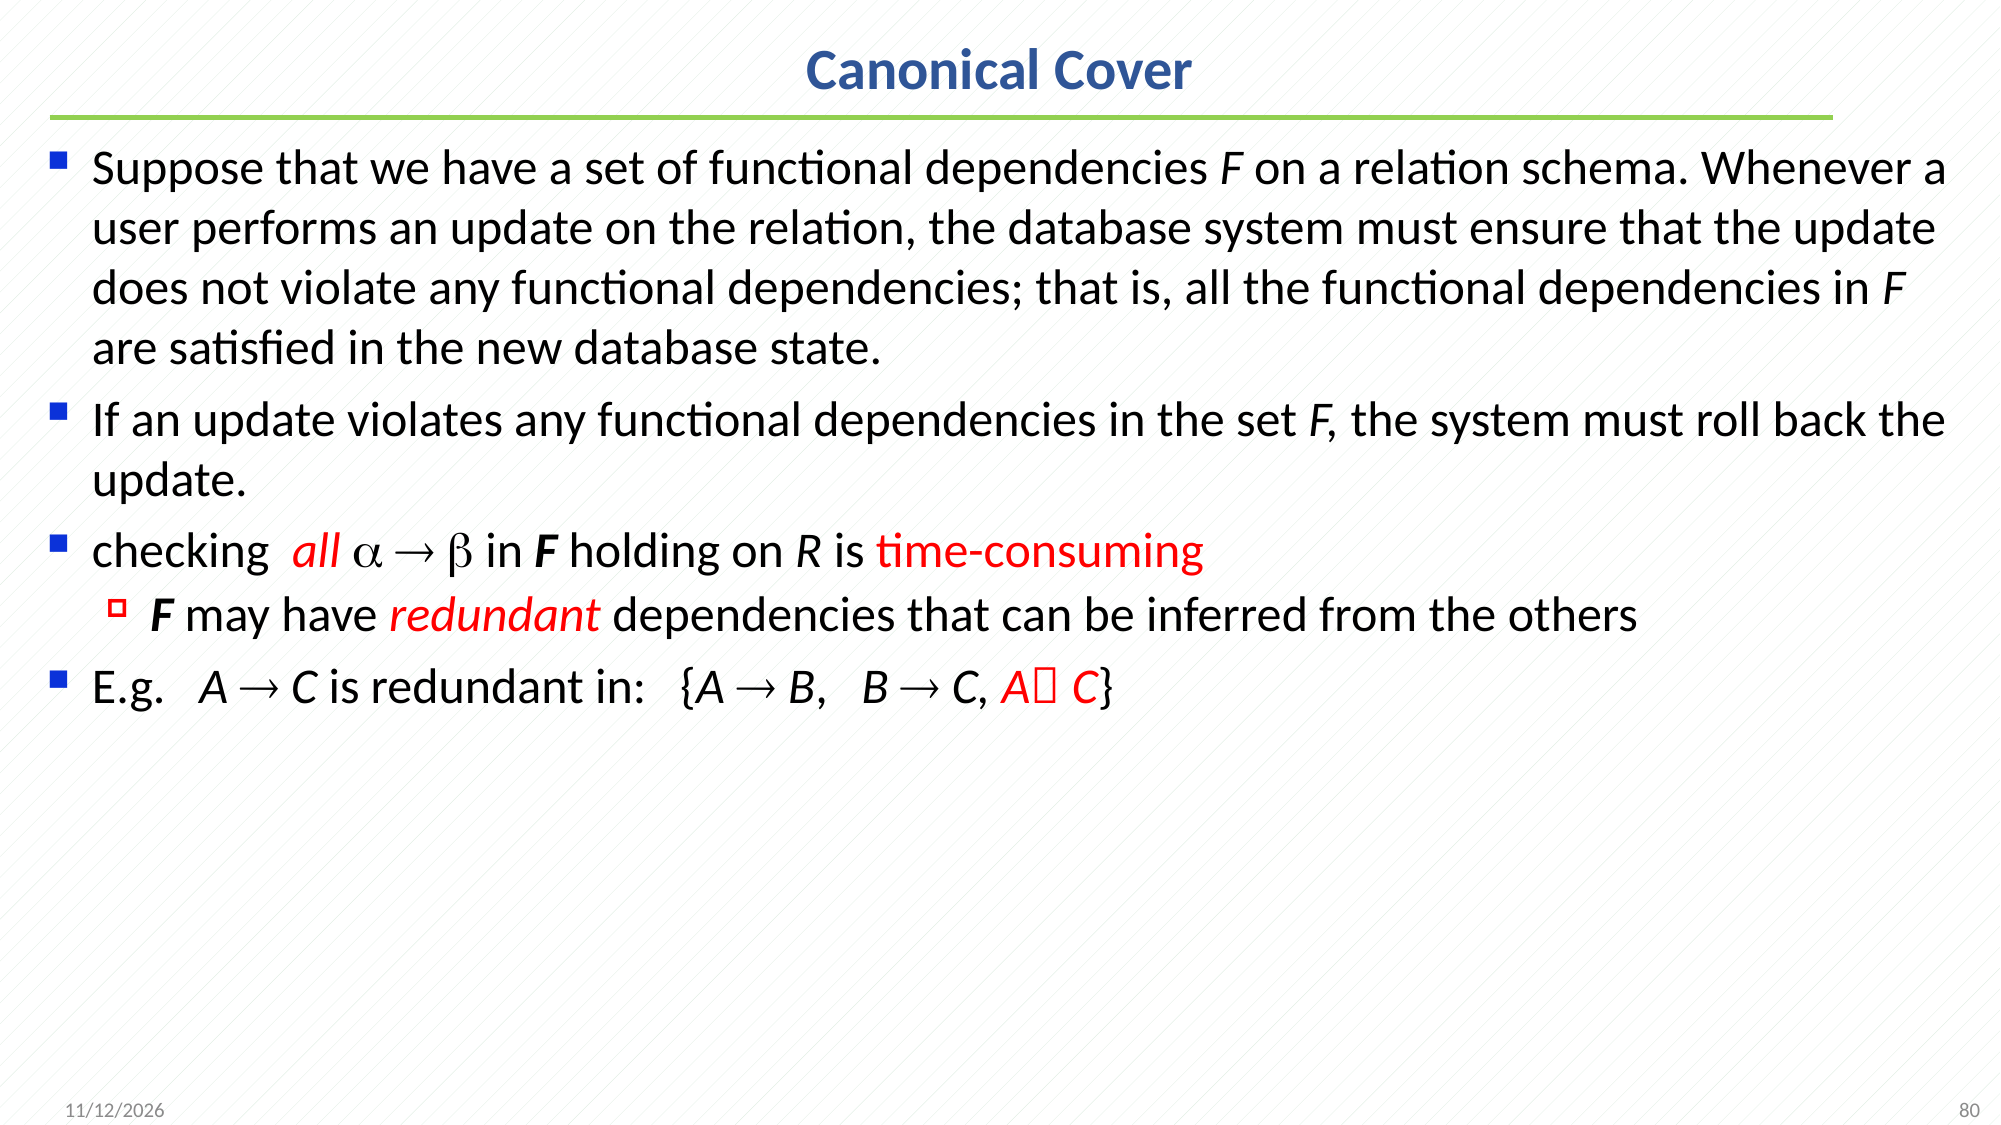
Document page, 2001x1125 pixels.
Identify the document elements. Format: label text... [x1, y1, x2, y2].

title Canonical Cover [50, 13, 1949, 126]
list Suppose that we have a set of functional dependencies F on a relation schema. Whenever a user performs an update on the relation, the database system must ensure that the update does not violate any functional dependencies; that is, all the functional dependencies in F are satisfied in the new database state. If an update violates any functional dependencies in the set F, the system must roll back the update. checking all    in F holding on R is time-consuming F may have redundant dependencies that can be inferred from the others E.g. A  C is redundant in: {A  B, B  C, A C} [32, 126, 1974, 1081]
slide_number 80 [1545, 1079, 1996, 1125]
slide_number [49, 1079, 500, 1125]
